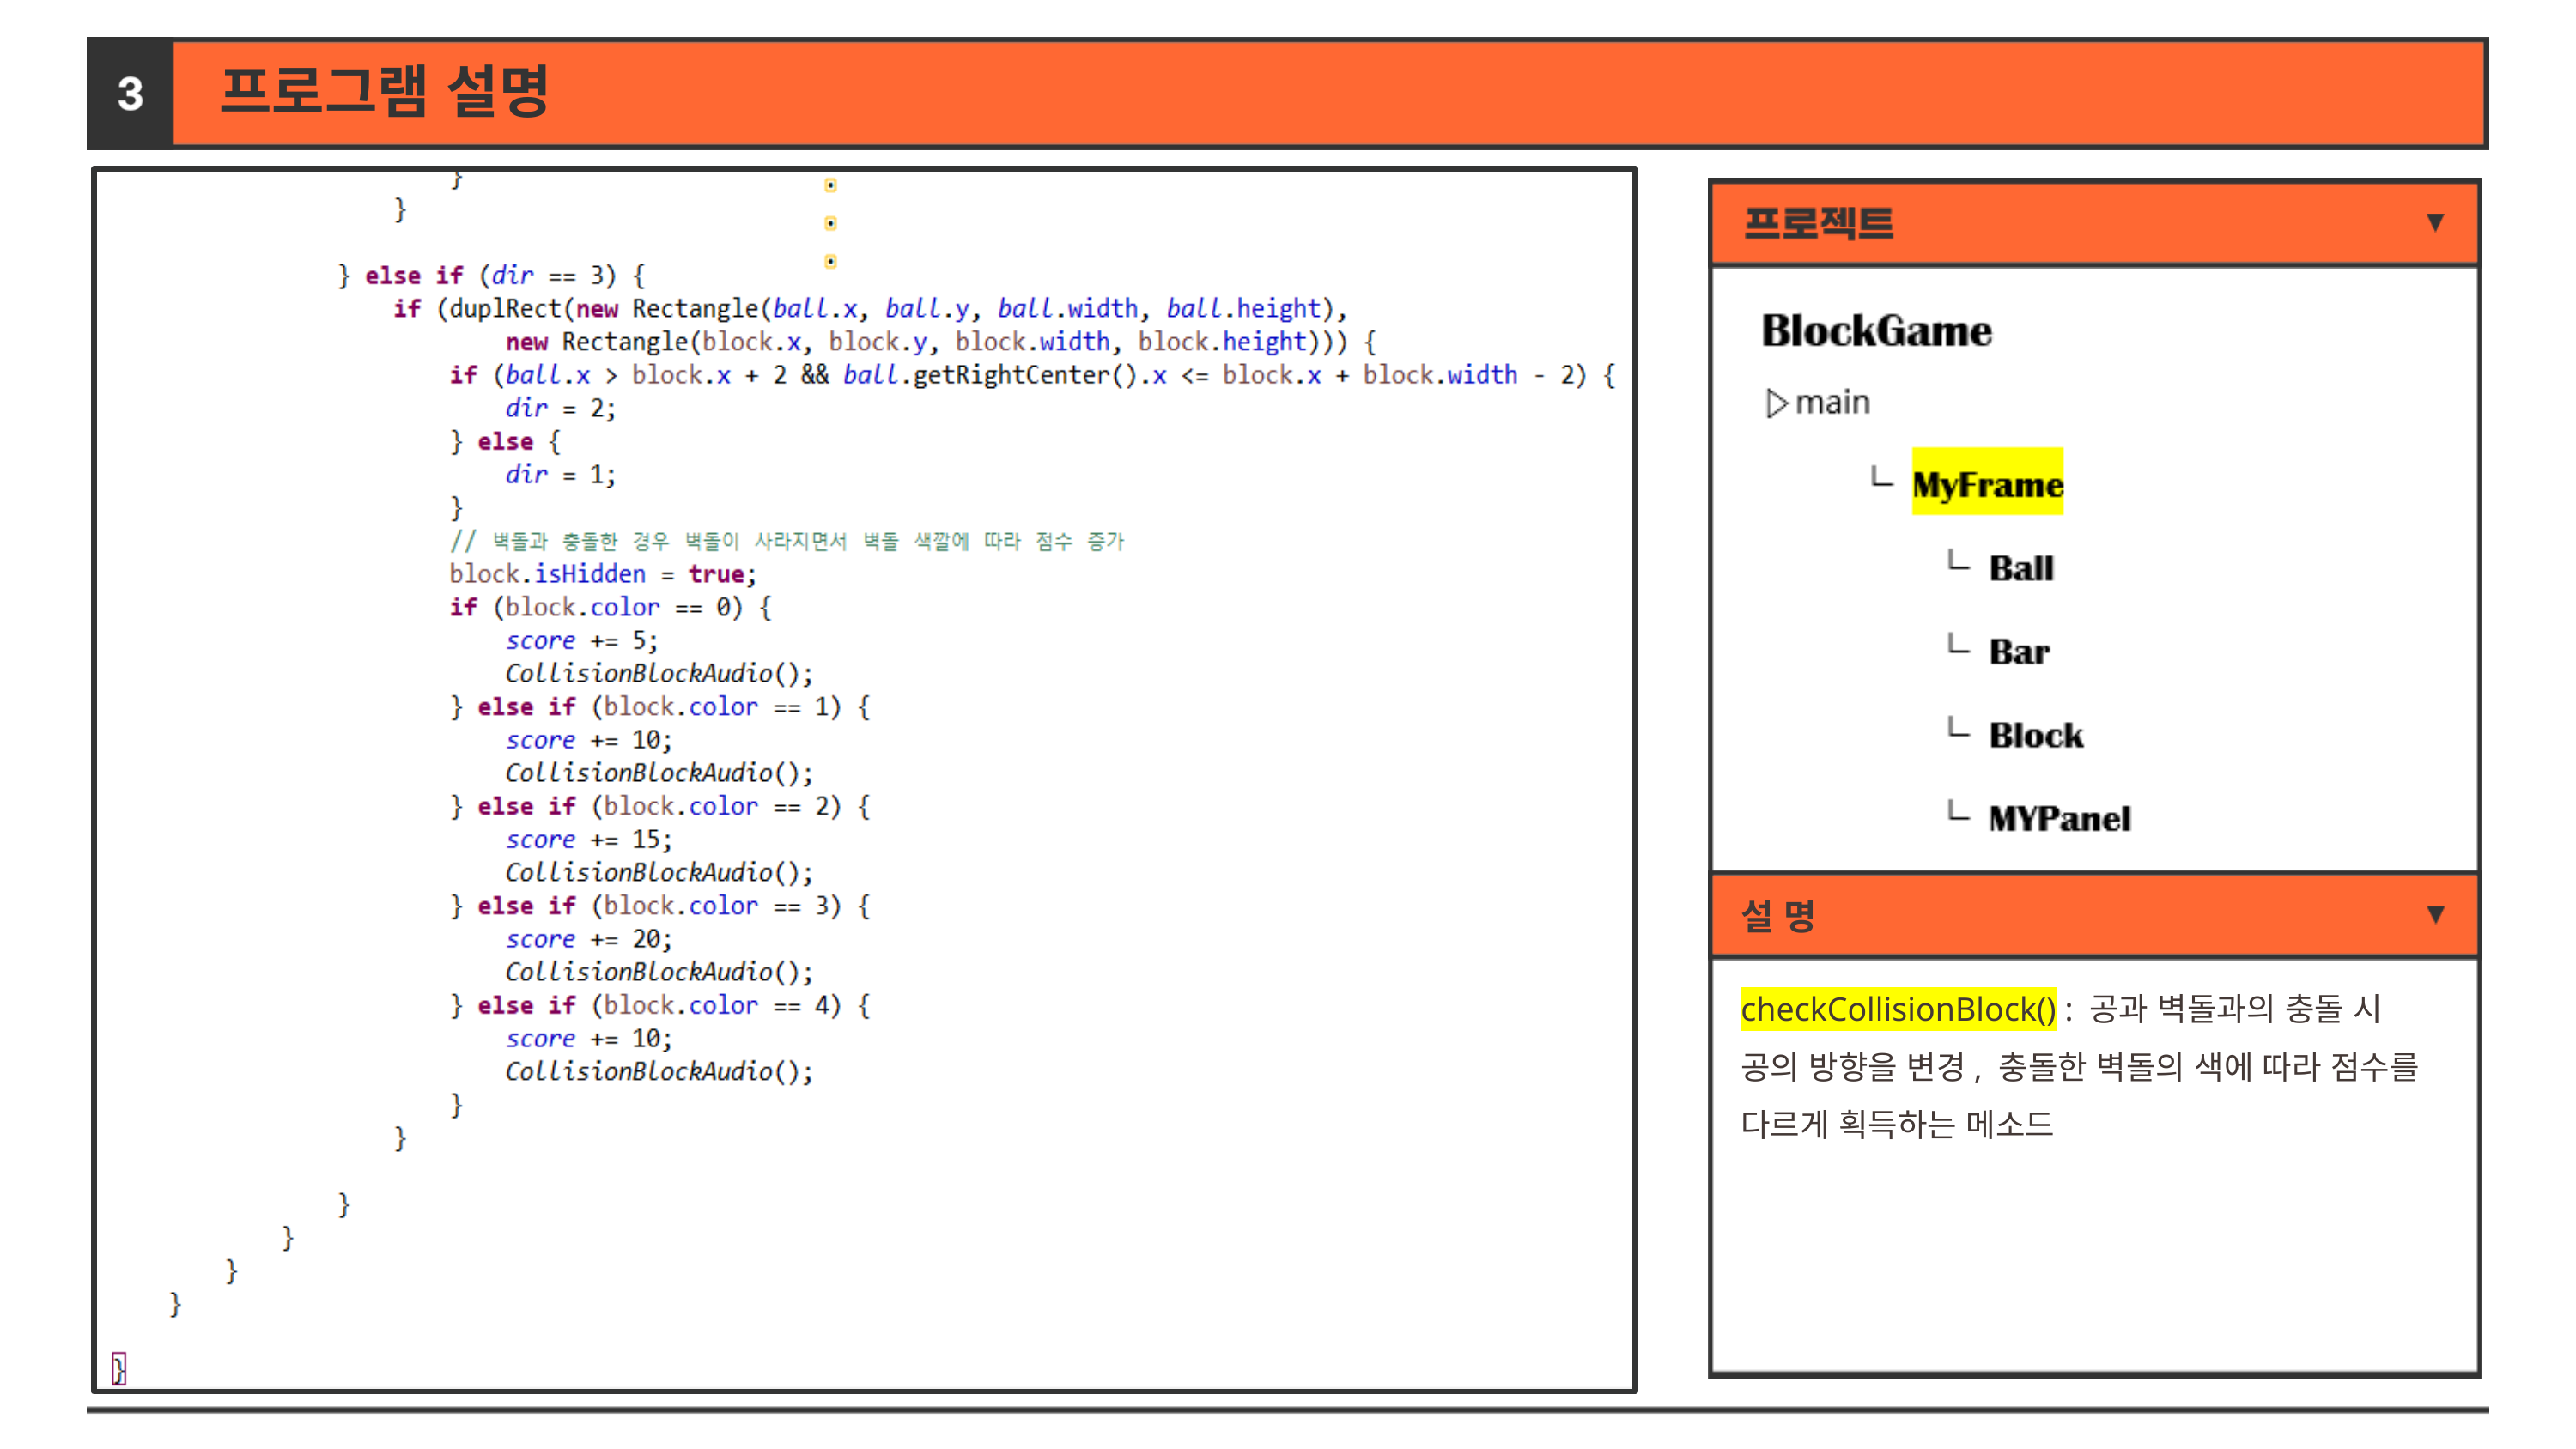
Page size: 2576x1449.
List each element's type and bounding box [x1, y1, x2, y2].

picture [1729, 176, 2283, 855]
text_box [87, 37, 174, 150]
picture [100, 45, 181, 158]
text_box [1934, 178, 2482, 269]
text_box [2426, 906, 2445, 925]
text_box [1708, 870, 2482, 961]
text_box [92, 167, 1637, 1393]
text_box [1708, 178, 1727, 269]
text_box [2425, 214, 2445, 233]
text_box [174, 37, 2489, 150]
text_box [1708, 275, 2482, 870]
text_box [87, 1398, 2489, 1422]
text_box [1708, 967, 2482, 1379]
